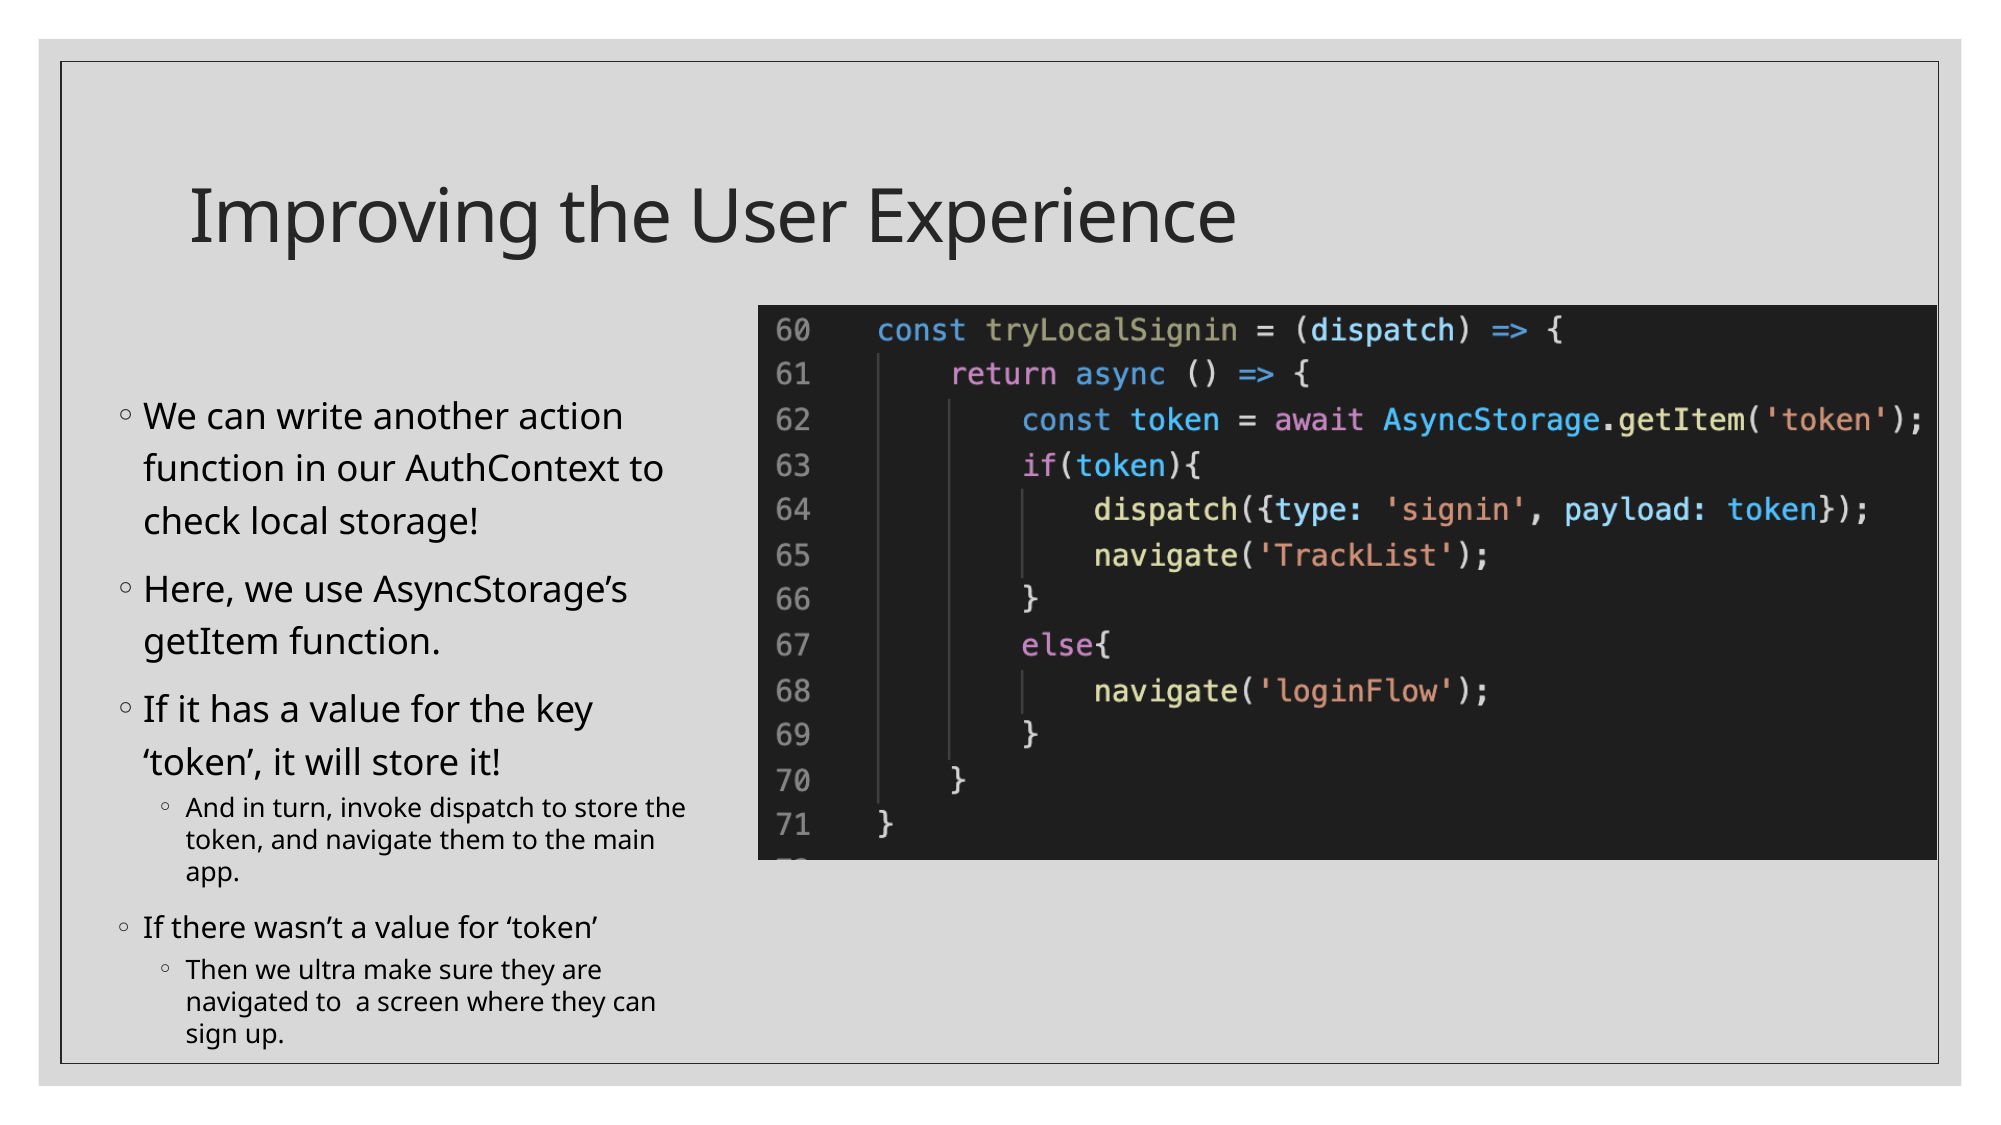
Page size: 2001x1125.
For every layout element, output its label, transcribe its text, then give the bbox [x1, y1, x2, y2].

picture [758, 305, 1937, 860]
title Improving the User Experience [174, 105, 1825, 331]
list We can write another action function in our AuthContext to check local storage! Here, we use AsyncStorage’s getItem function. If it has a value for the key ‘token’, it will store it! And in turn, invoke dispatch to store the token, and navigate them to the main app. If there wasn’t a value for ‘token’ Then we ultra make sure they are navigated to a screen where they can sign up. [99, 376, 708, 1059]
